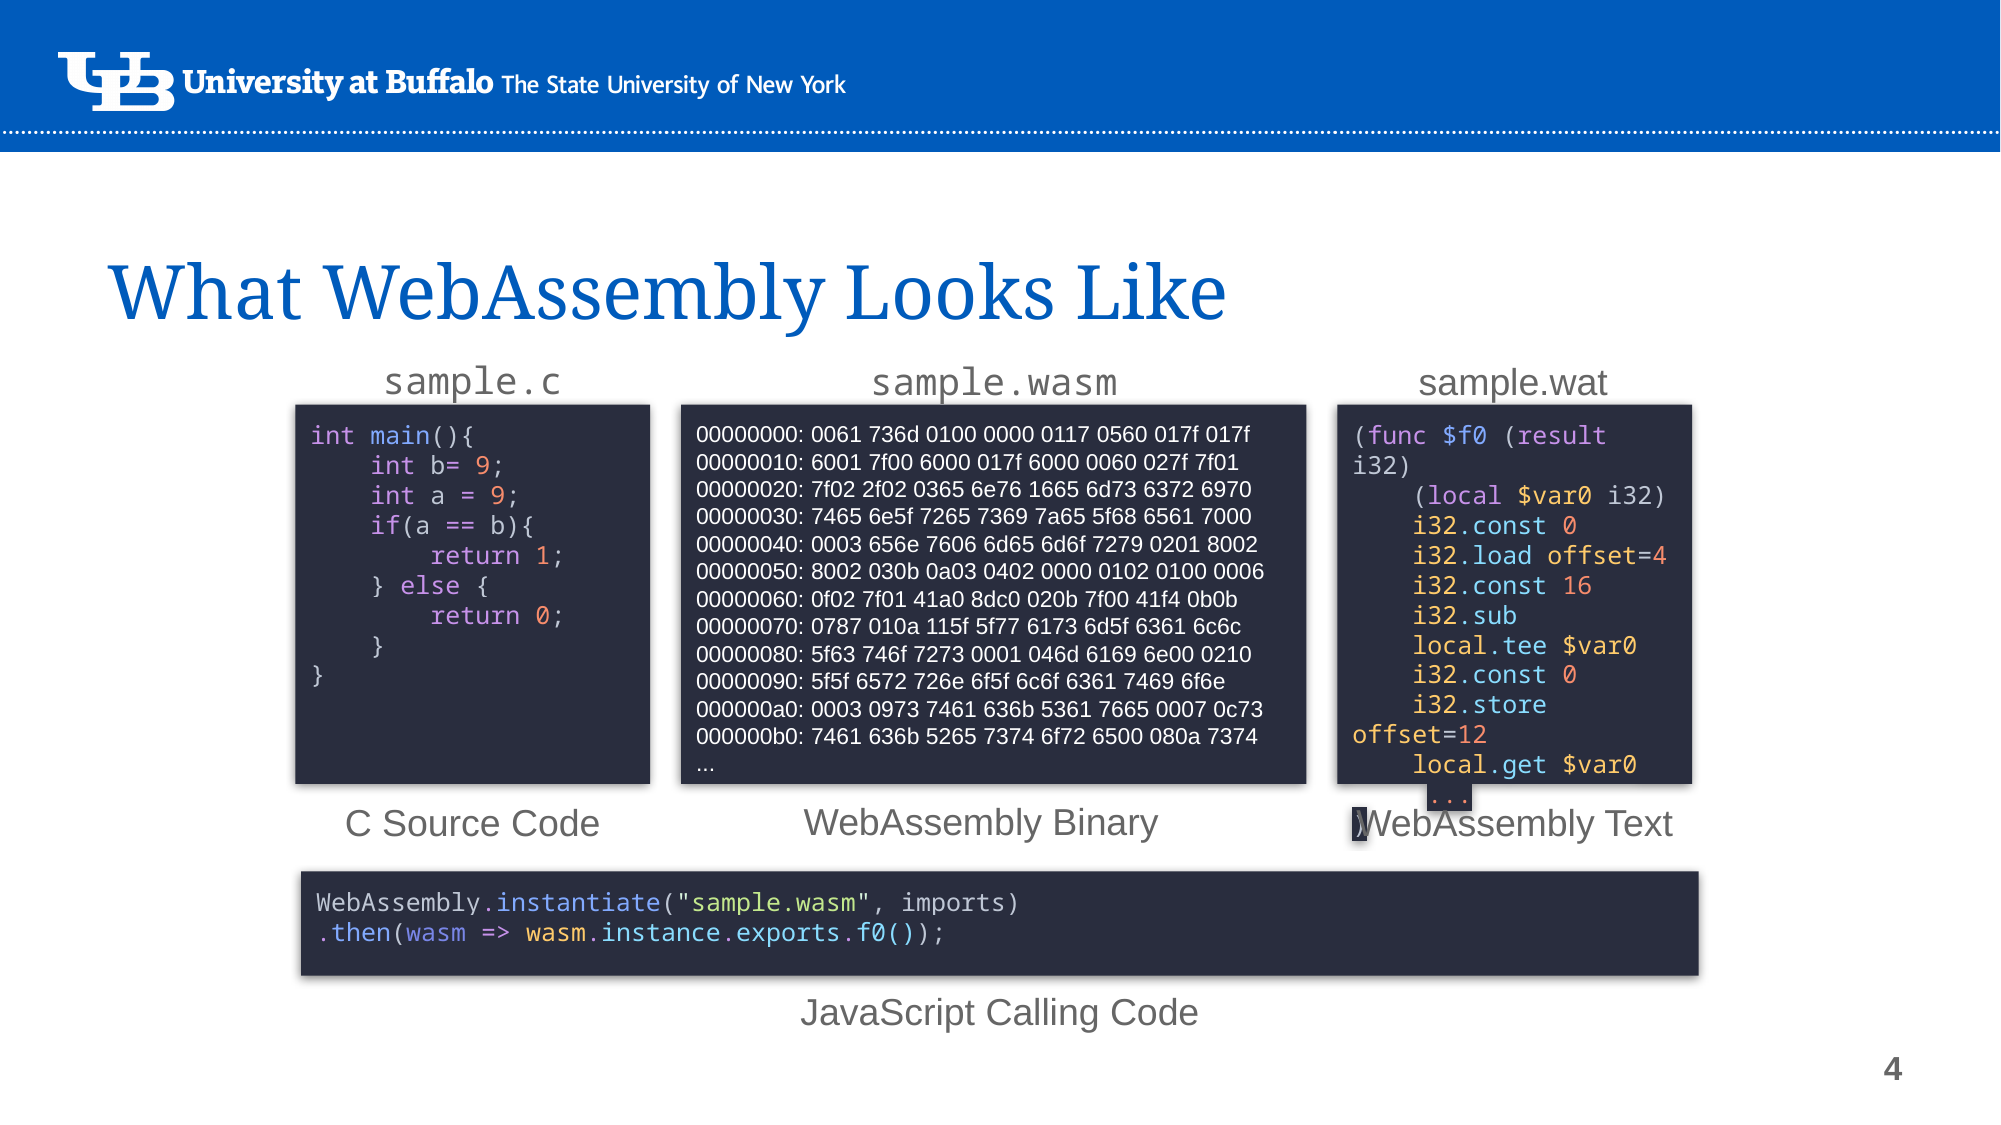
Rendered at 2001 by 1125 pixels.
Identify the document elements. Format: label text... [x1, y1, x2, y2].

text_box C Source Code [320, 784, 625, 846]
title What WebAssembly Looks Like [93, 246, 1818, 343]
footer 4 [1242, 1036, 1918, 1097]
text_box JavaScript Calling Code [301, 973, 1699, 1035]
text_box int main(){ int b= 9; int a = 9; if(a == b){ return 1; } else { return 0; } } [295, 404, 651, 784]
text_box sample.wat [1336, 342, 1691, 390]
text_box WebAssembly Text [1337, 784, 1693, 846]
text_box WebAssembly Binary [756, 782, 1206, 844]
text_box WebAssembly.instantiate("sample.wasm", imports) .then(wasm => wasm.instance.exports.f0()); [301, 871, 1699, 973]
text_box 00000000: 0061 736d 0100 0000 0117 0560 017f 017f 00000010: 6001 7f00 6000 017f 6000 0060 027f 7f01 00000020: 7f02 2f02 0365 6e76 1665 6d73 6372 6970 00000030: 7465 6e5f 7265 7369 7a65 5f68 6561 7000 00000040: 0003 656e 7606 6d65 6d6f 7279 0201 8002 00000050: 8002 030b 0a03 0402 0000 0102 0100 0006 00000060: 0f02 7f01 41a0 8dc0 020b 7f00 41f4 0b0b 00000070: 0787 010a 115f 5f77 6173 6d5f 6361 6c6c 00000080: 5f63 746f 7273 0001 046d 6169 6e00 0210 00000090: 5f5f 6572 726e 6f5f 6c6f 6361 7469 6f6e 000000a0: 0003 0973 7461 636b 5361 7665 0007 0c73 000000b0: 7461 636b 5265 7374 6f72 6500 080a 7374 ... [681, 404, 1307, 784]
text_box sample.wasm [681, 342, 1307, 390]
text_box sample.c [294, 342, 652, 390]
picture [0, 0, 2001, 1125]
text_box (func $f0 (result i32) (local $var0 i32) i32.const 0 i32.load offset=4 i32.const 16 i32.sub local.tee $var0 i32.const 0 i32.store offset=12 local.get $var0 ... ) [1337, 404, 1693, 784]
